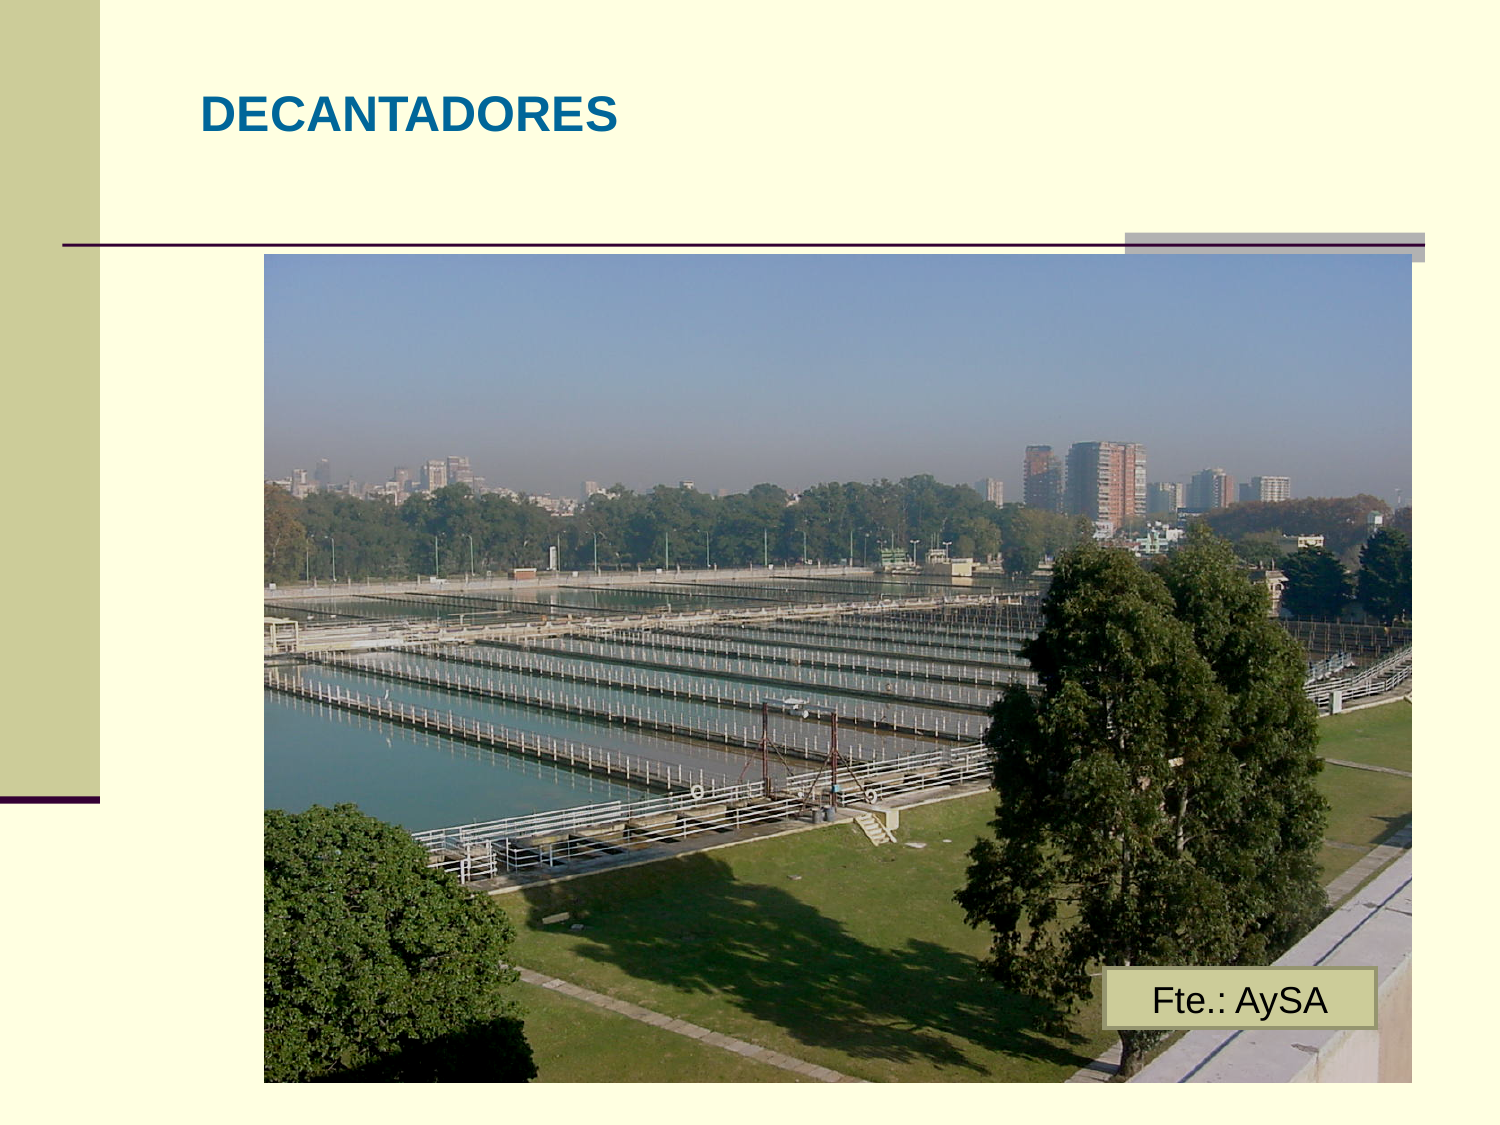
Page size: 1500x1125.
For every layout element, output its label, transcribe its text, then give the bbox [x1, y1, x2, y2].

text_box DECANTADORES [186, 73, 634, 150]
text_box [264, 254, 1412, 1083]
